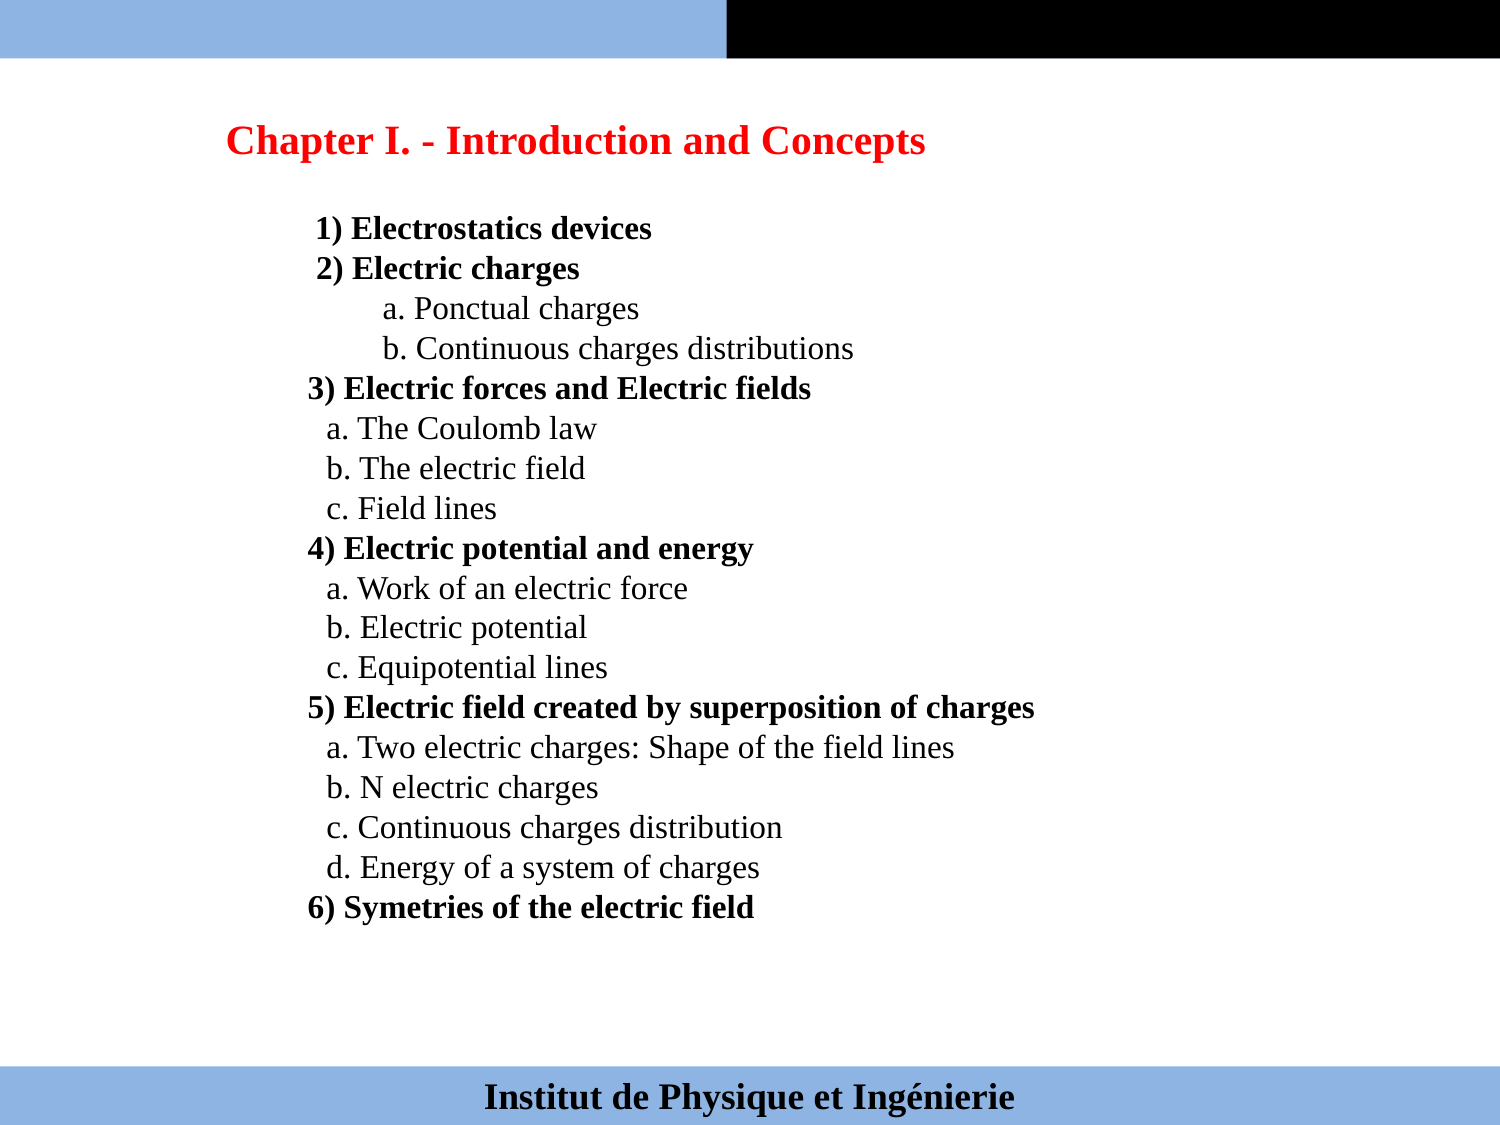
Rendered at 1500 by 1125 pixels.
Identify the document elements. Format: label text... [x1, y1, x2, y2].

text_box [0, 1064, 1500, 1125]
text_box Institut de Physique et Ingénierie [412, 1064, 1040, 1124]
text_box 1) Electrostatics devices 2) Electric charges a. Ponctual charges b. Continuous charges distributions 3) Electric forces and Electric fields a. The Coulomb law b. The electric field c. Field lines 4) Electric potential and energy a. Work of an electric force b. Electric potential c. Equipotential lines 5) Electric field created by superposition of charges a. Two electric charges: Shape of the field lines b. N electric charges c. Continuous charges distribution d. Energy of a system of charges 6) Symetries of the electric field [292, 199, 1137, 933]
text_box [724, 0, 1500, 61]
text_box [0, 0, 724, 61]
text_box [750, 281, 1477, 376]
text_box Chapter I. - Introduction and Concepts [210, 105, 1383, 171]
